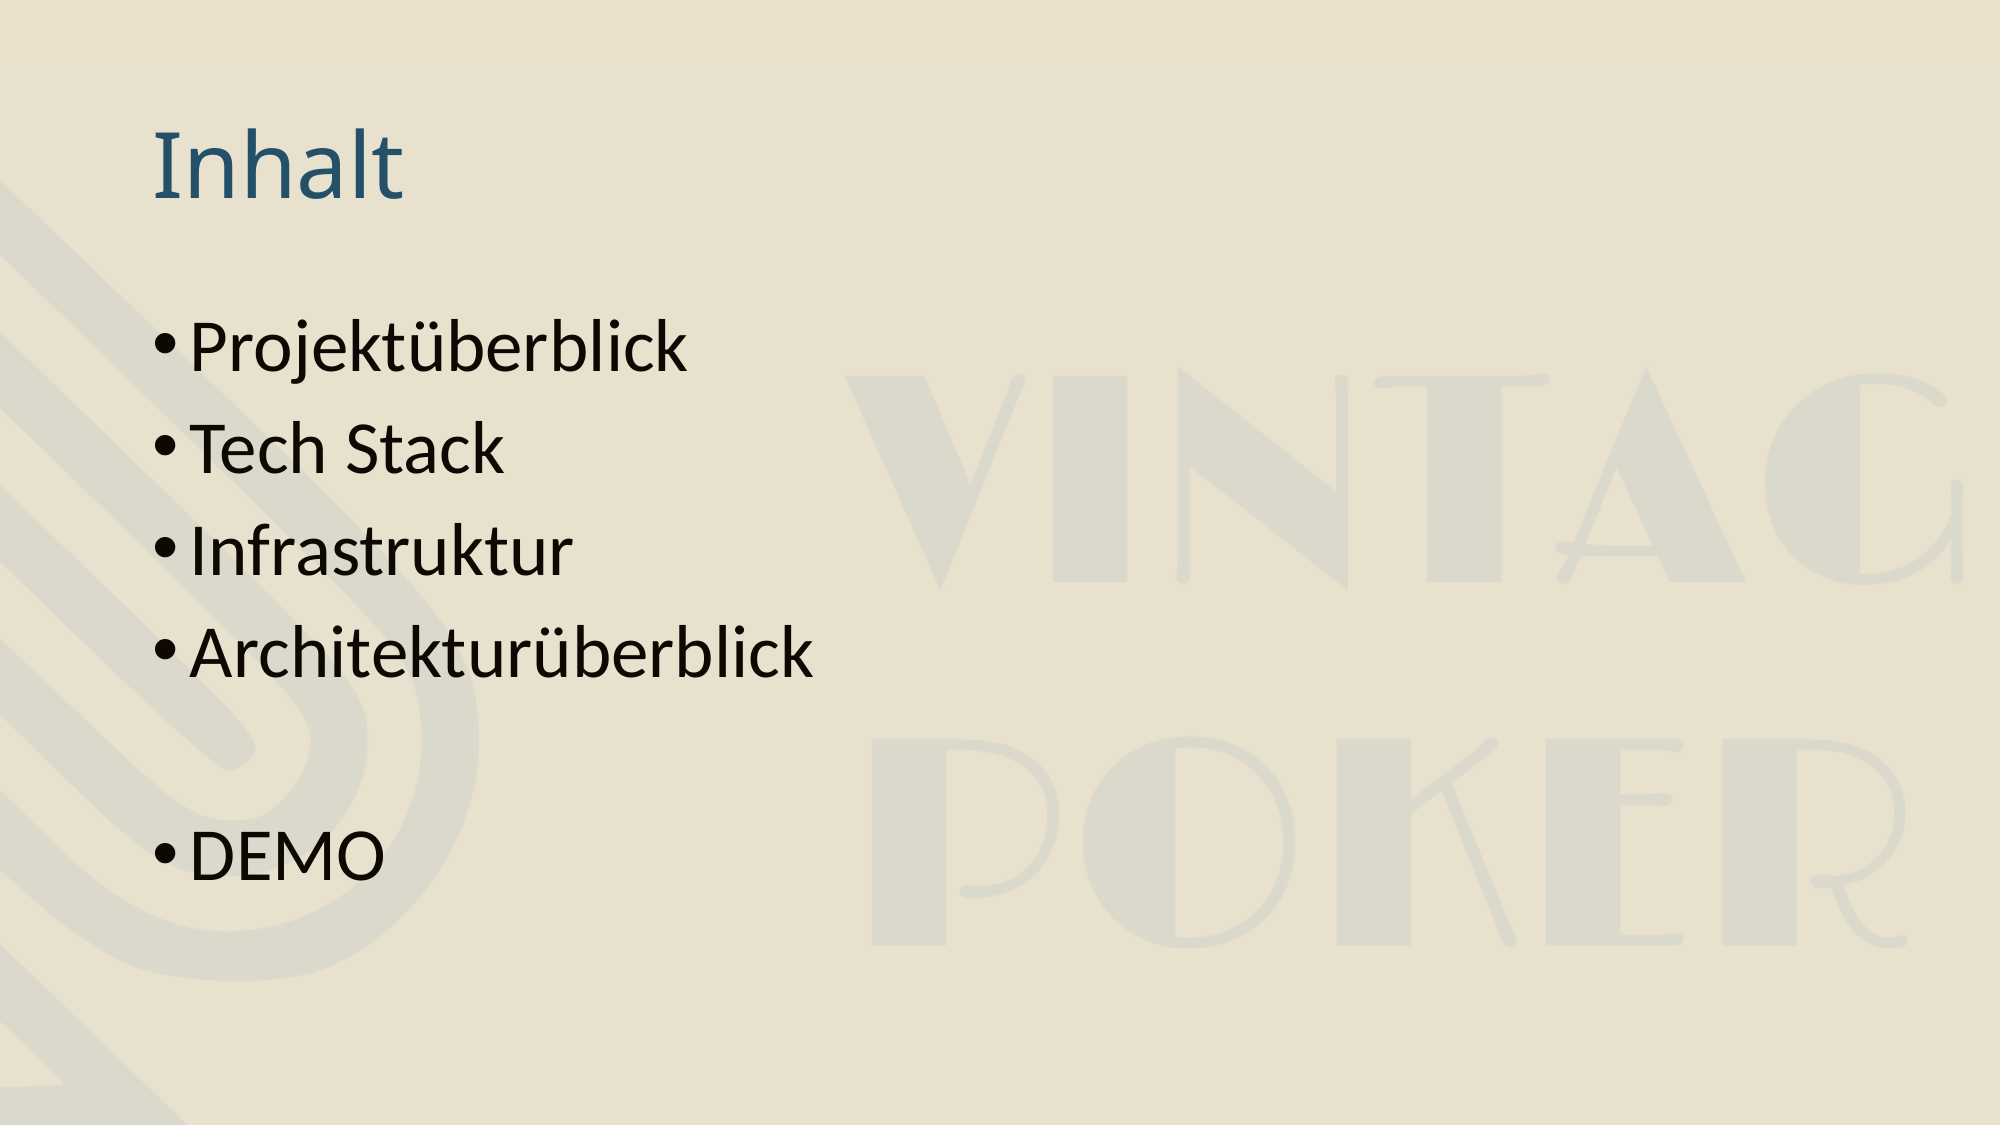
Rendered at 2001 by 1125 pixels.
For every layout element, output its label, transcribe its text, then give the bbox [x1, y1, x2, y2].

title Inhalt [137, 59, 1863, 278]
list Projektüberblick Tech Stack Infrastruktur Architekturüberblick DEMO [137, 299, 1863, 1014]
